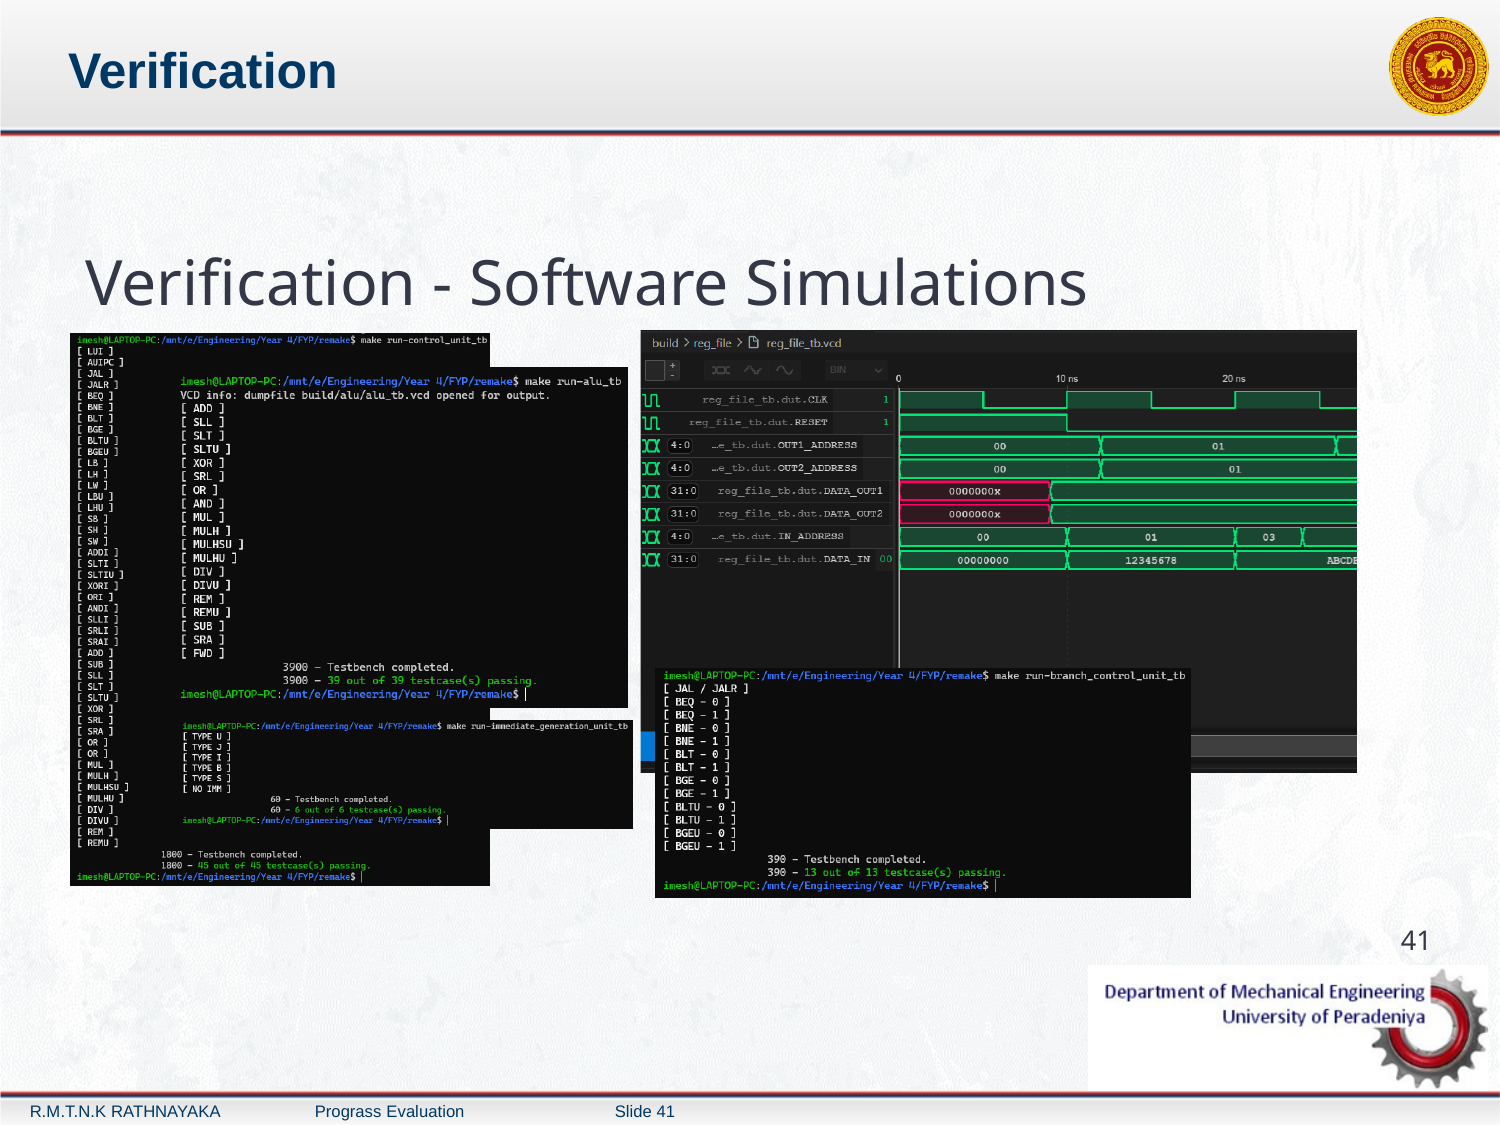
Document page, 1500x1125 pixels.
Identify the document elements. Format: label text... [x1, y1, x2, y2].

text_box 41 [1356, 908, 1447, 974]
picture [0, 0, 1500, 1125]
text_box Verification - Software Simulations [70, 217, 1336, 334]
text_box Verification [53, 30, 1294, 106]
